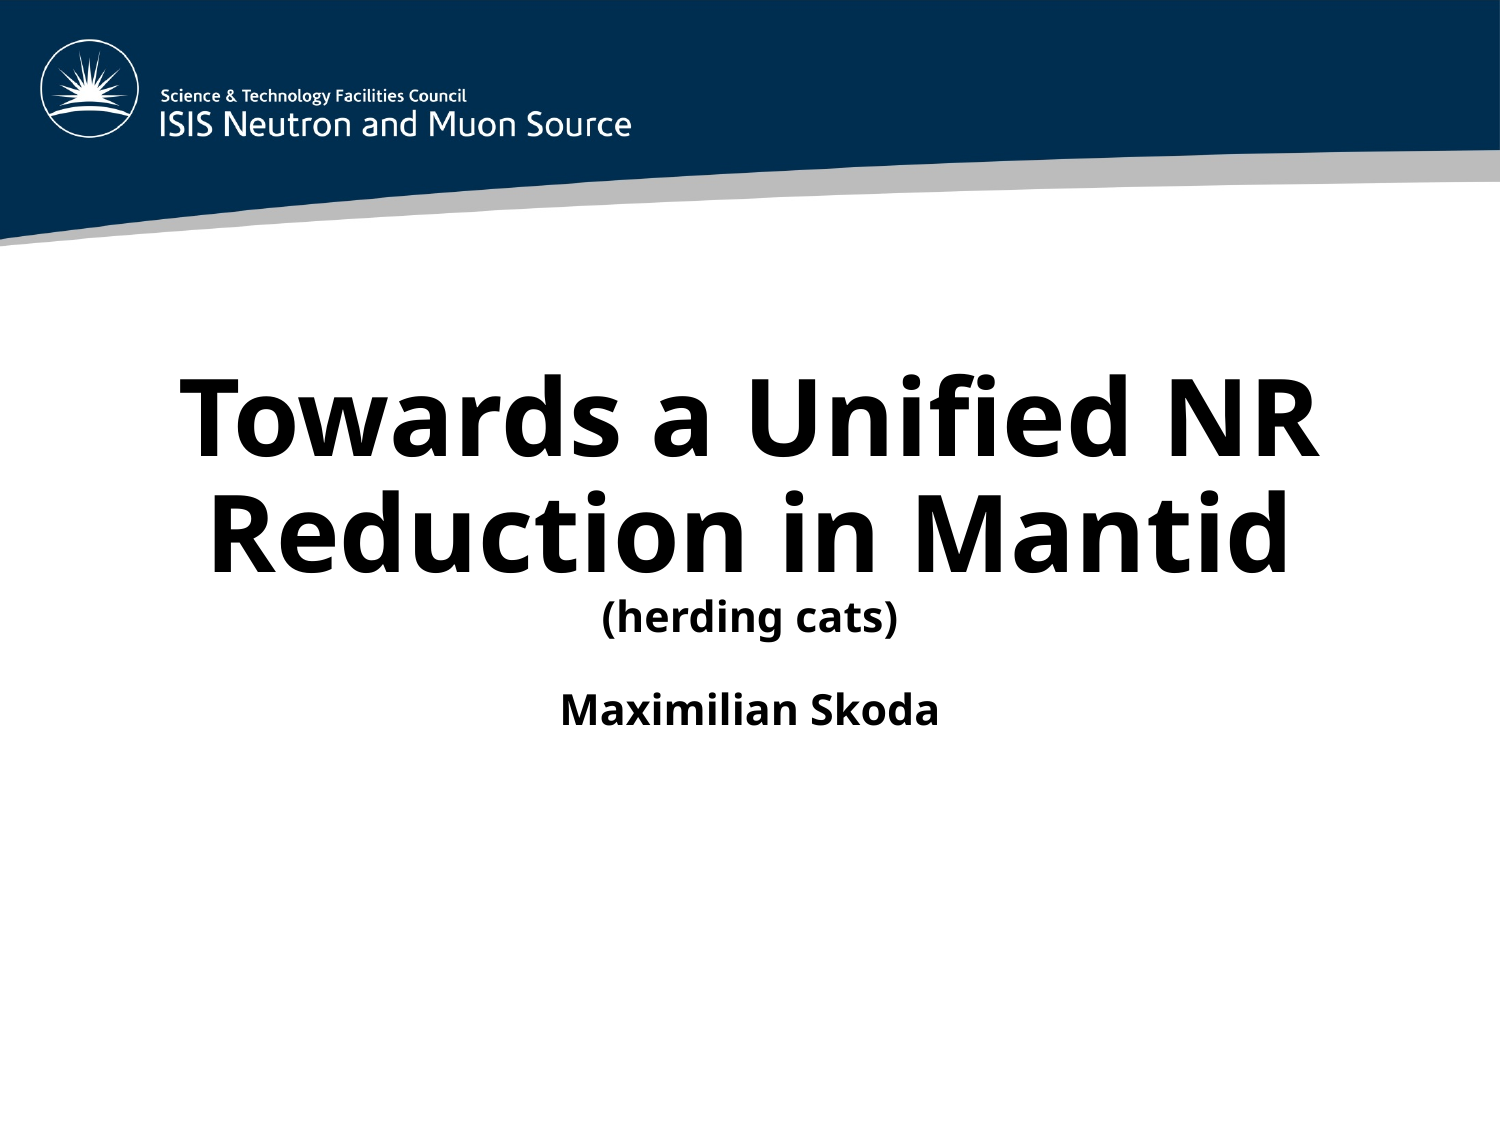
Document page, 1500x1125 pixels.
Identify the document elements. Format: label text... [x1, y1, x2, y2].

title Towards a Unified NR Reduction in Mantid (herding cats) Maximilian Skoda [112, 350, 1388, 743]
picture [0, 0, 1500, 1060]
